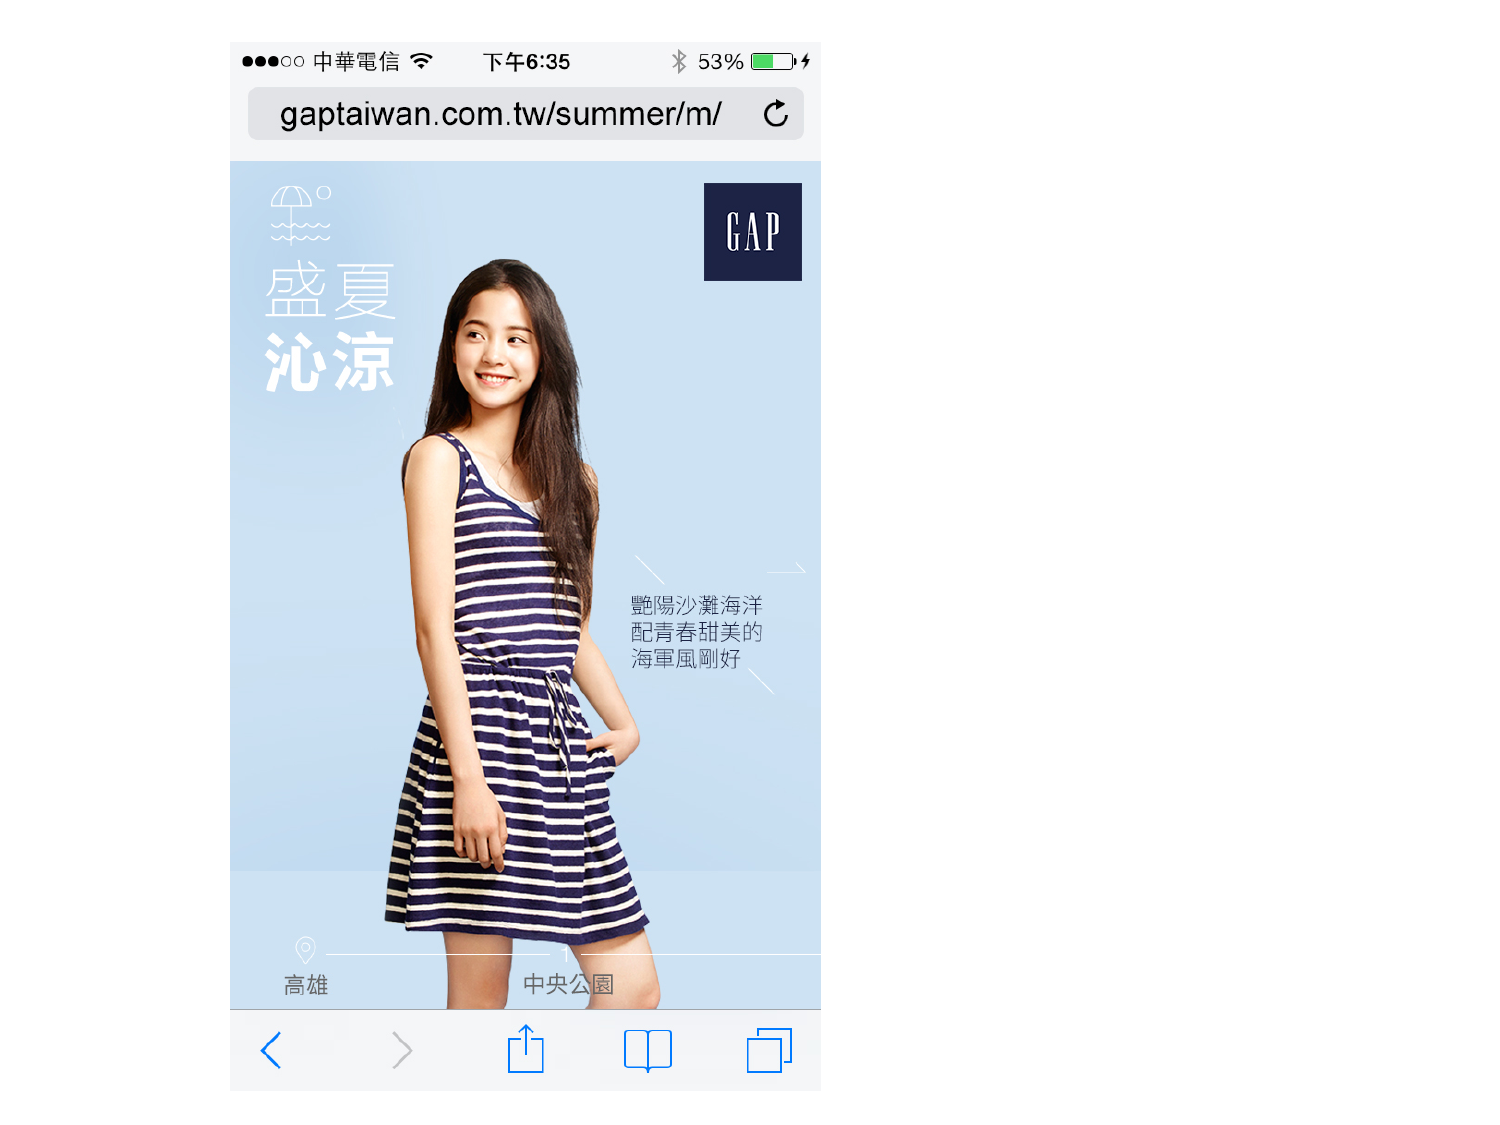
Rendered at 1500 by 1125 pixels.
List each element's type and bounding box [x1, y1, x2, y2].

picture [229, 42, 821, 1092]
